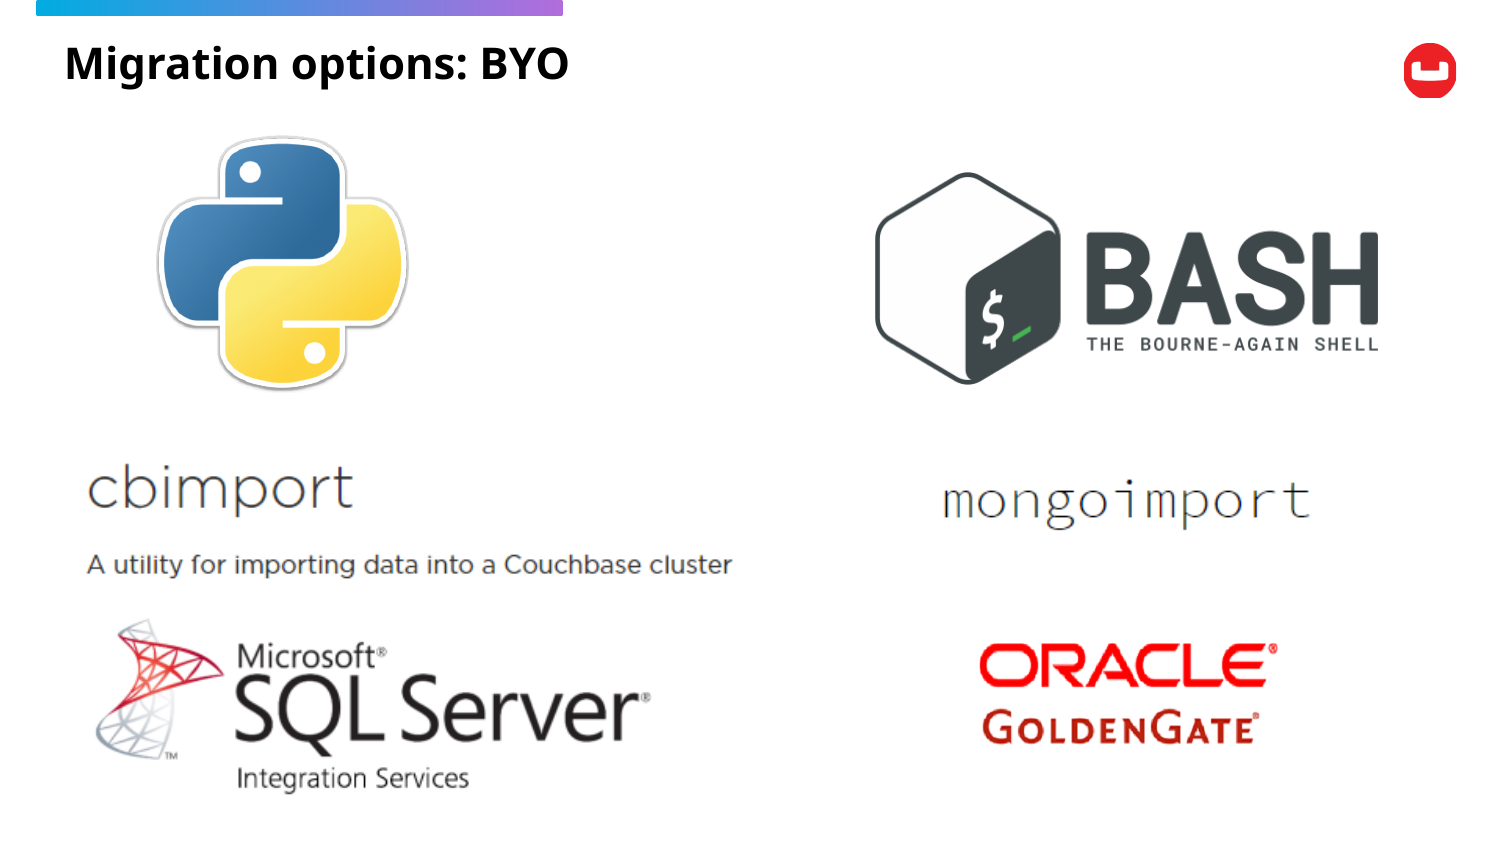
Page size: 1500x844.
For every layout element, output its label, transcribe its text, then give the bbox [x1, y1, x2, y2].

picture [79, 450, 750, 844]
picture [875, 172, 1379, 385]
picture [935, 458, 1380, 549]
title Migration options: BYO [49, 31, 1393, 100]
picture [120, 101, 444, 424]
picture [908, 606, 1320, 813]
